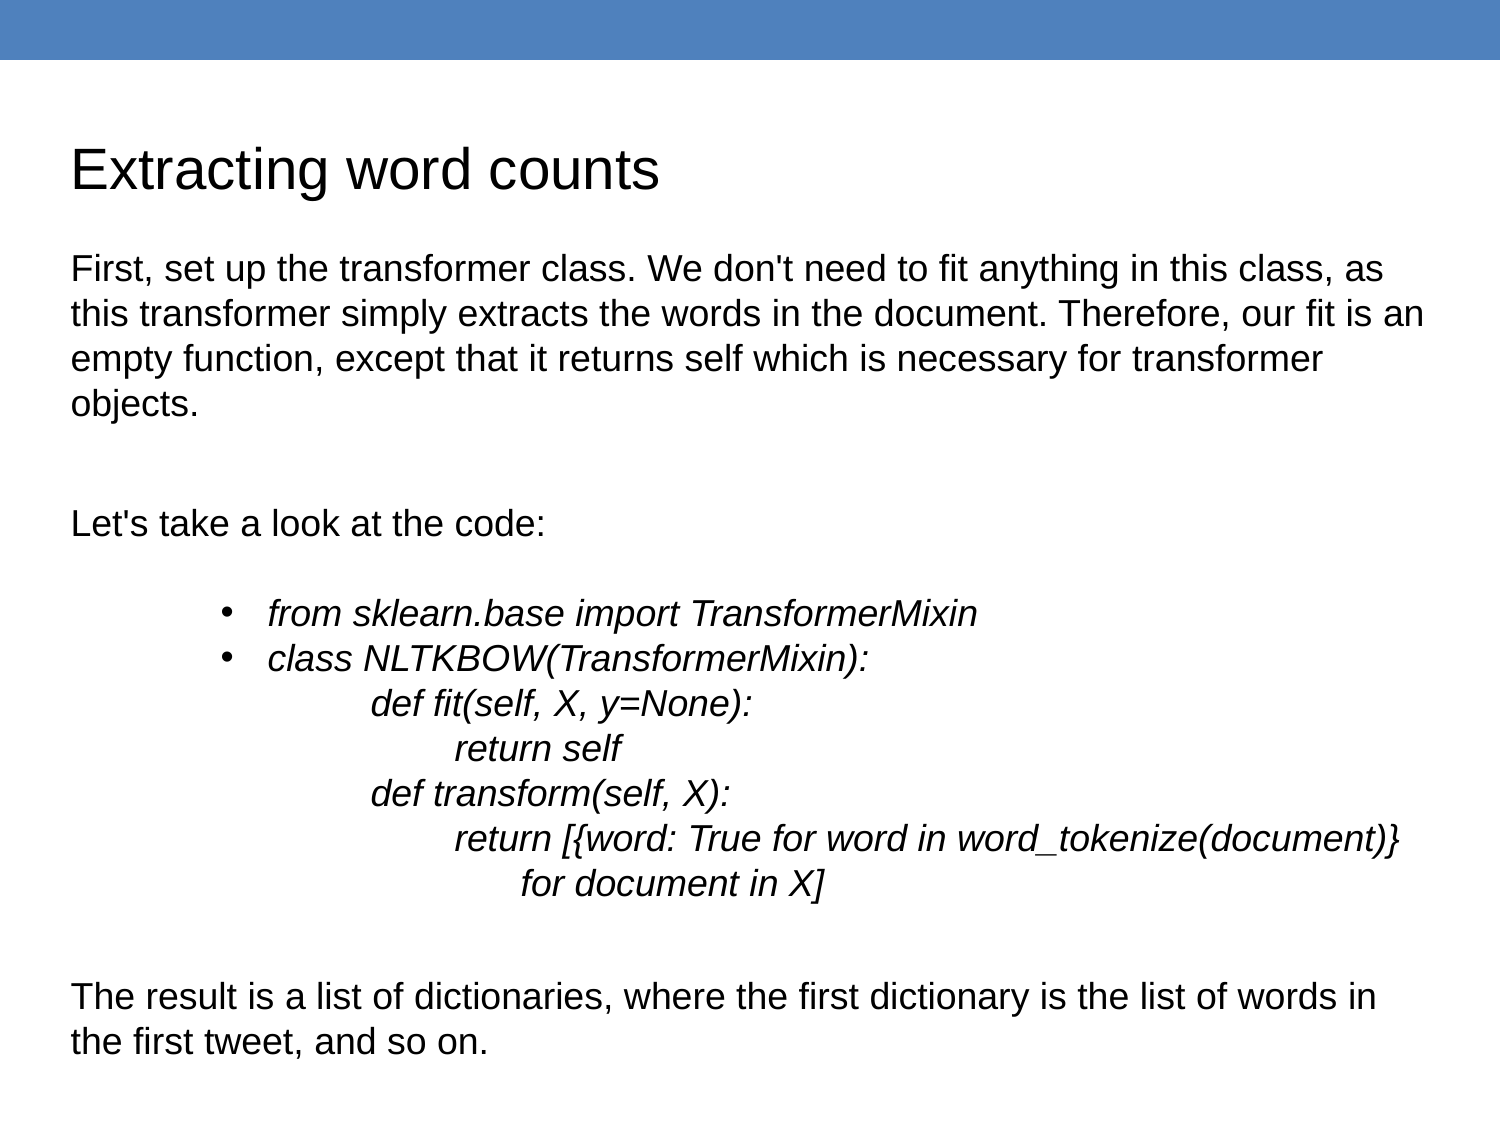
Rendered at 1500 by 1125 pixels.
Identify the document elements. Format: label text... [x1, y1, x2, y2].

text_box The result is a list of dictionaries, where the first dictionary is the list of words in the first tweet, and so on. [55, 964, 1449, 1070]
text_box Let's take a look at the code: from sklearn.base import TransformerMixin class NLTKBOW(TransformerMixin): def fit(self, X, y=None): return self def transform(self, X): return [{word: True for word in word_tokenize(document)} for document in X] [55, 491, 1449, 912]
text_box Extracting word counts [55, 124, 898, 209]
text_box First, set up the transformer class. We don't need to fit anything in this class, as this transformer simply extracts the words in the document. Therefore, our fit is an empty function, except that it returns self which is necessary for transformer objects. [55, 236, 1449, 432]
